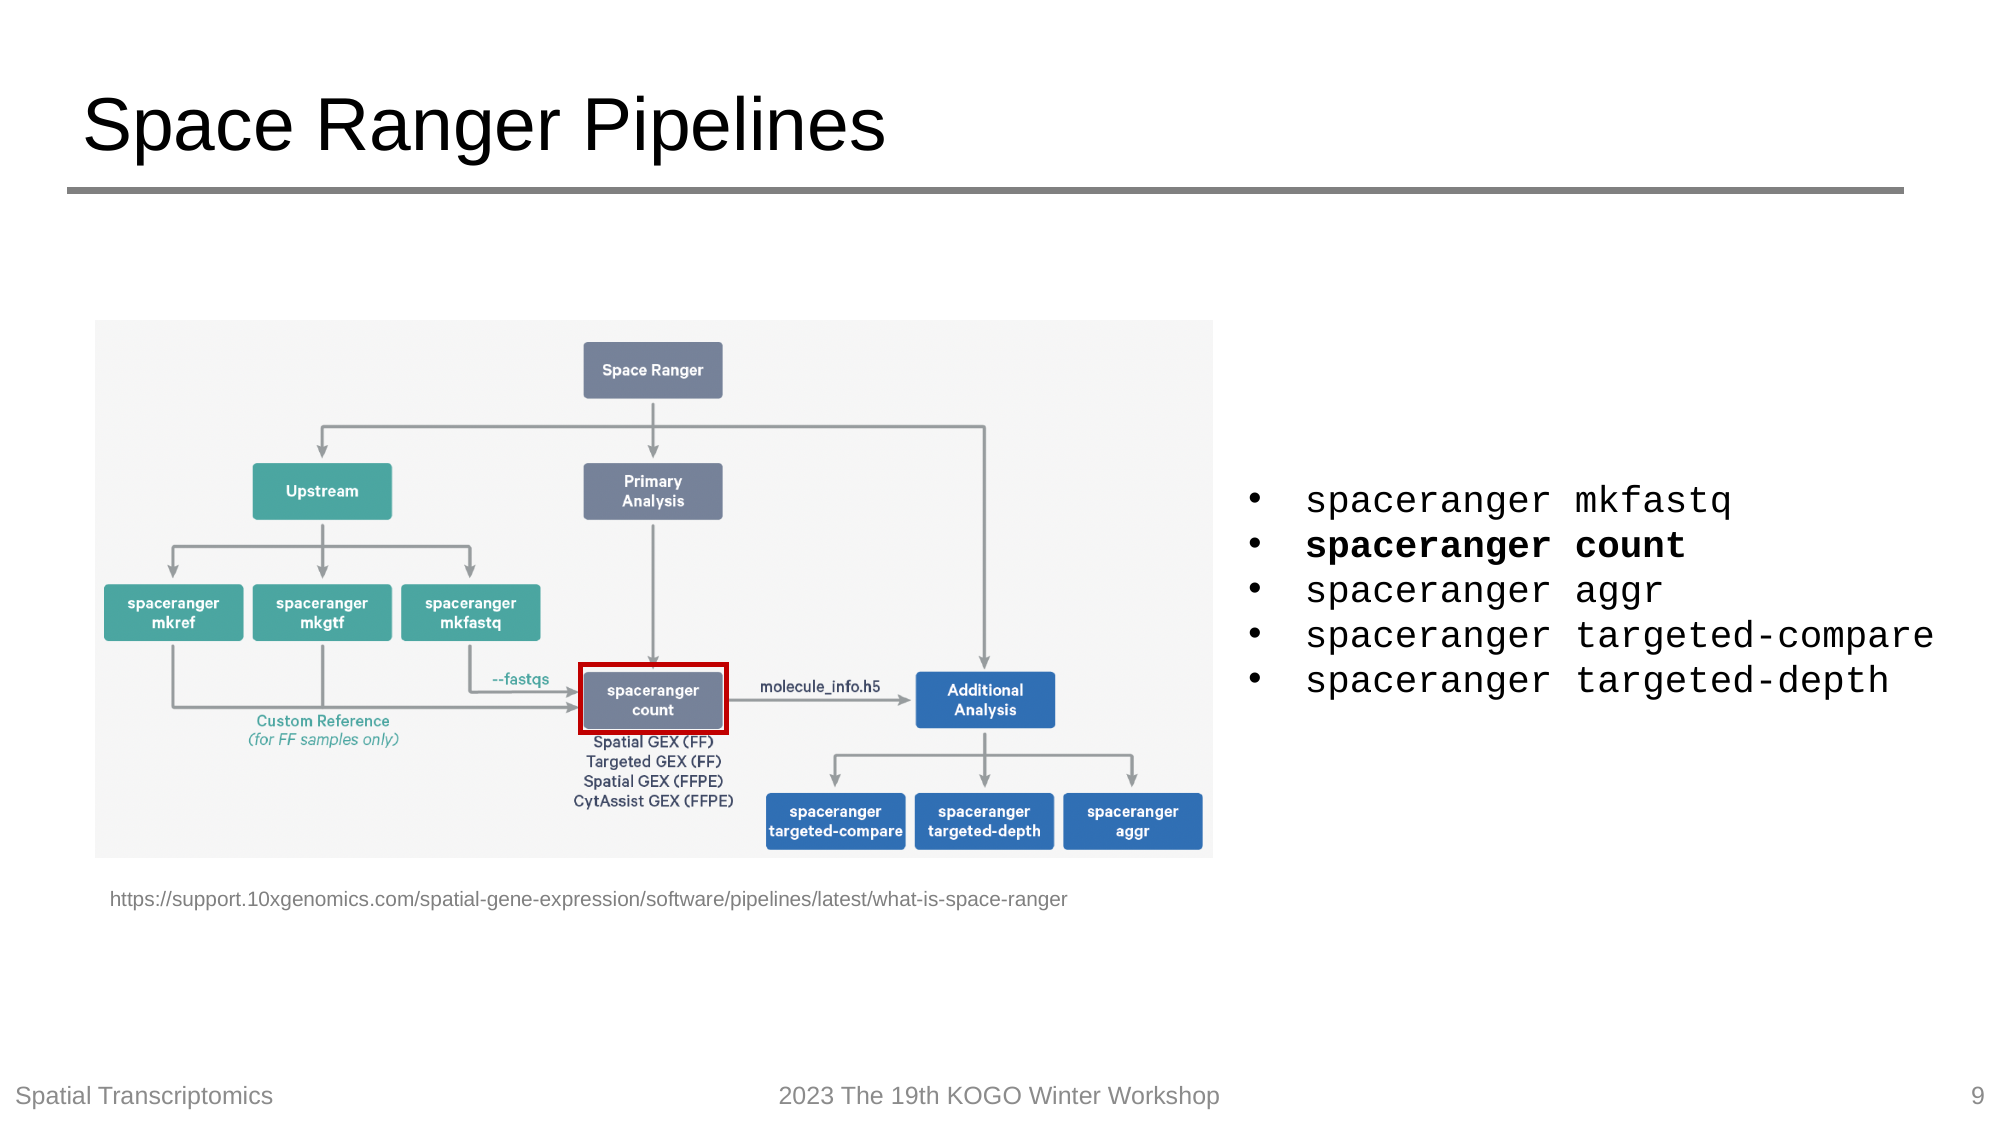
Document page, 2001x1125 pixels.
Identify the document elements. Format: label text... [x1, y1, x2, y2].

picture [95, 320, 1213, 858]
footer 2023 The 19th KOGO Winter Workshop [662, 1065, 1338, 1125]
title Space Ranger Pipelines [67, 61, 1905, 191]
slide_number Spatial Transcriptomics [0, 1065, 450, 1125]
text_box spaceranger mkfastq spaceranger count spaceranger aggr spaceranger targeted-compare spaceranger targeted-depth [1233, 467, 1984, 708]
slide_number 9 [1917, 1065, 2000, 1125]
text_box https://support.10xgenomics.com/spatial-gene-expression/software/pipelines/latest/what-is-space-ranger [95, 877, 1141, 918]
